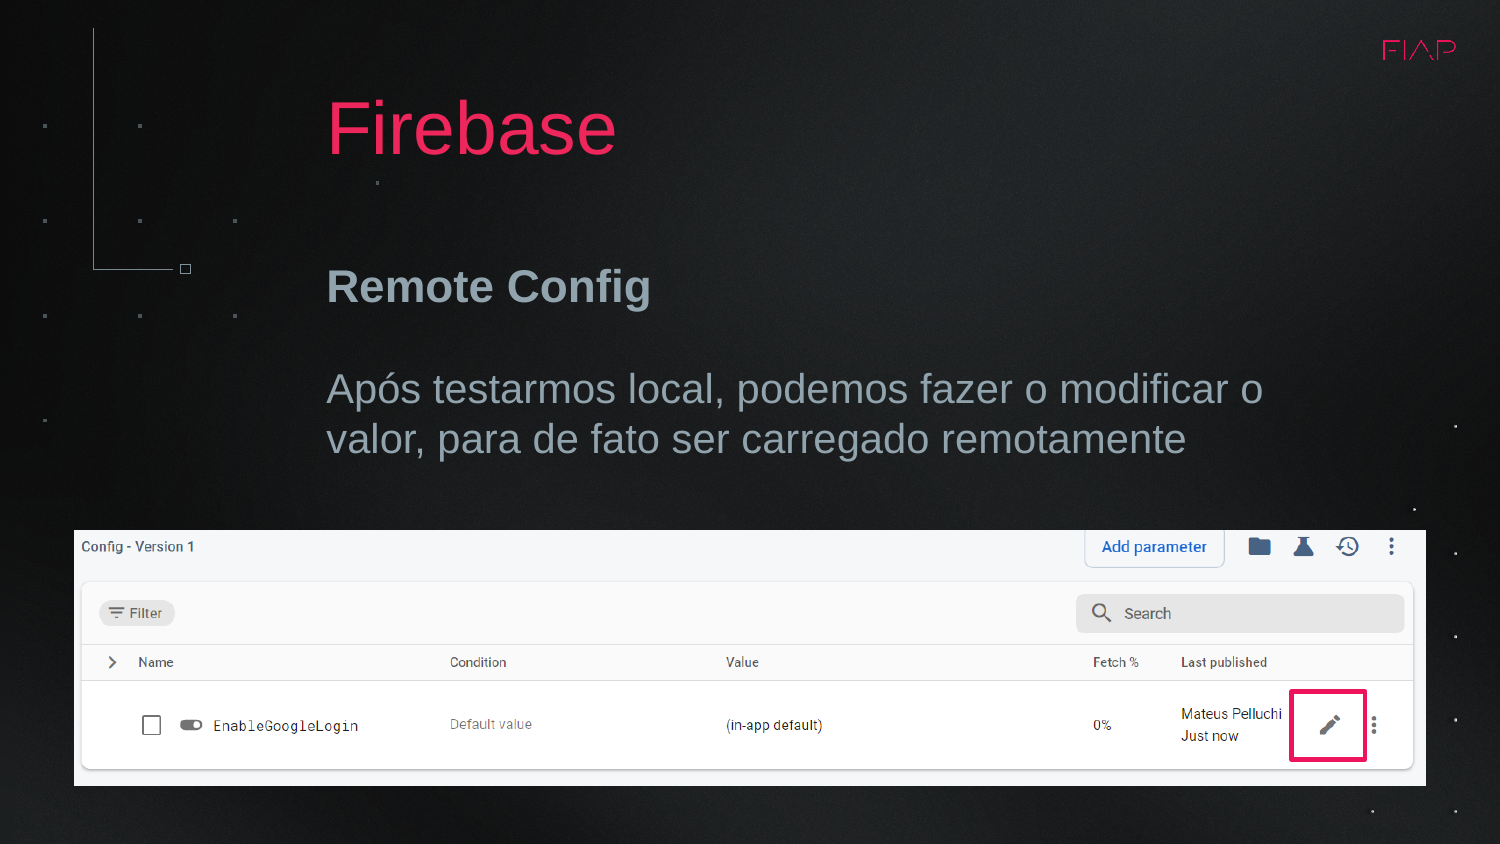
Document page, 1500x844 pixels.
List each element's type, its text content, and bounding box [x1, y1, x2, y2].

text_box Firebase [383, 72, 1126, 177]
text_box Remote Config Após testarmos local, podemos fazer o modificar o valor, para de fato ser carregado remotamente [311, 249, 1292, 520]
picture [0, 0, 1500, 844]
